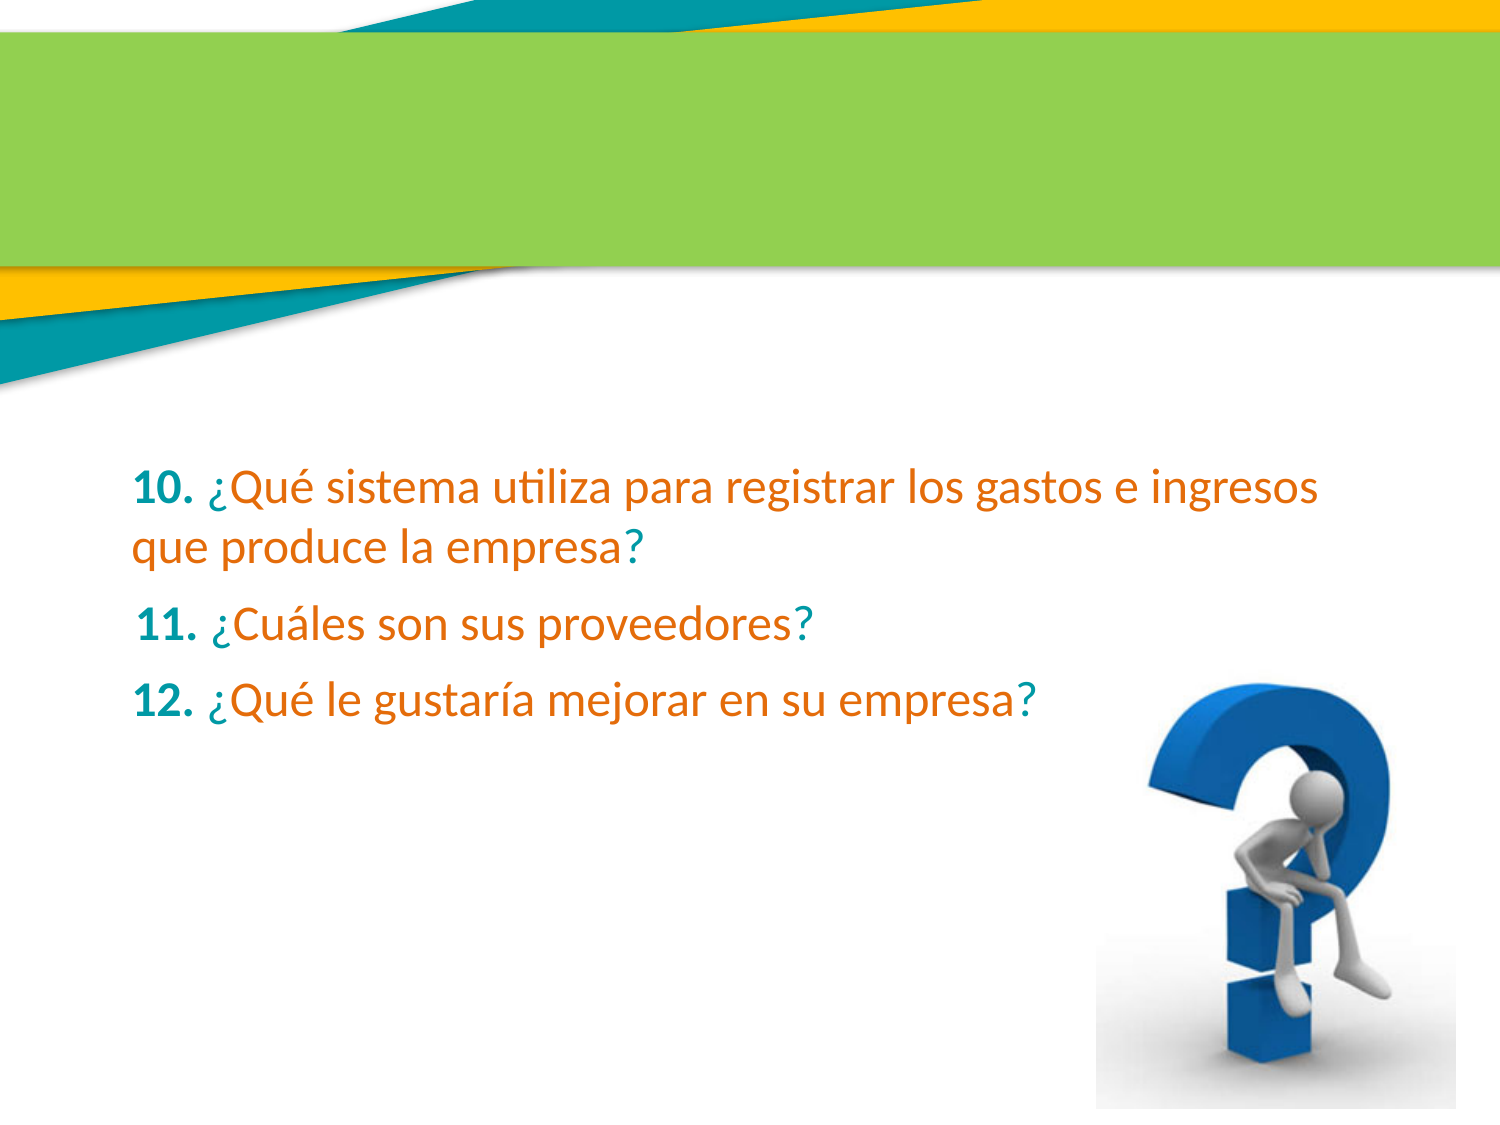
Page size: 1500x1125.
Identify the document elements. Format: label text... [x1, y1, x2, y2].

text_box 11. ¿Cuáles son sus proveedores? [120, 582, 831, 658]
text_box 10. ¿Qué sistema utiliza para registrar los gastos e ingresos que produce la empresa? [116, 445, 1417, 581]
picture [1096, 658, 1457, 1109]
text_box 12. ¿Qué le gustaría mejorar en su empresa? [116, 658, 1073, 734]
